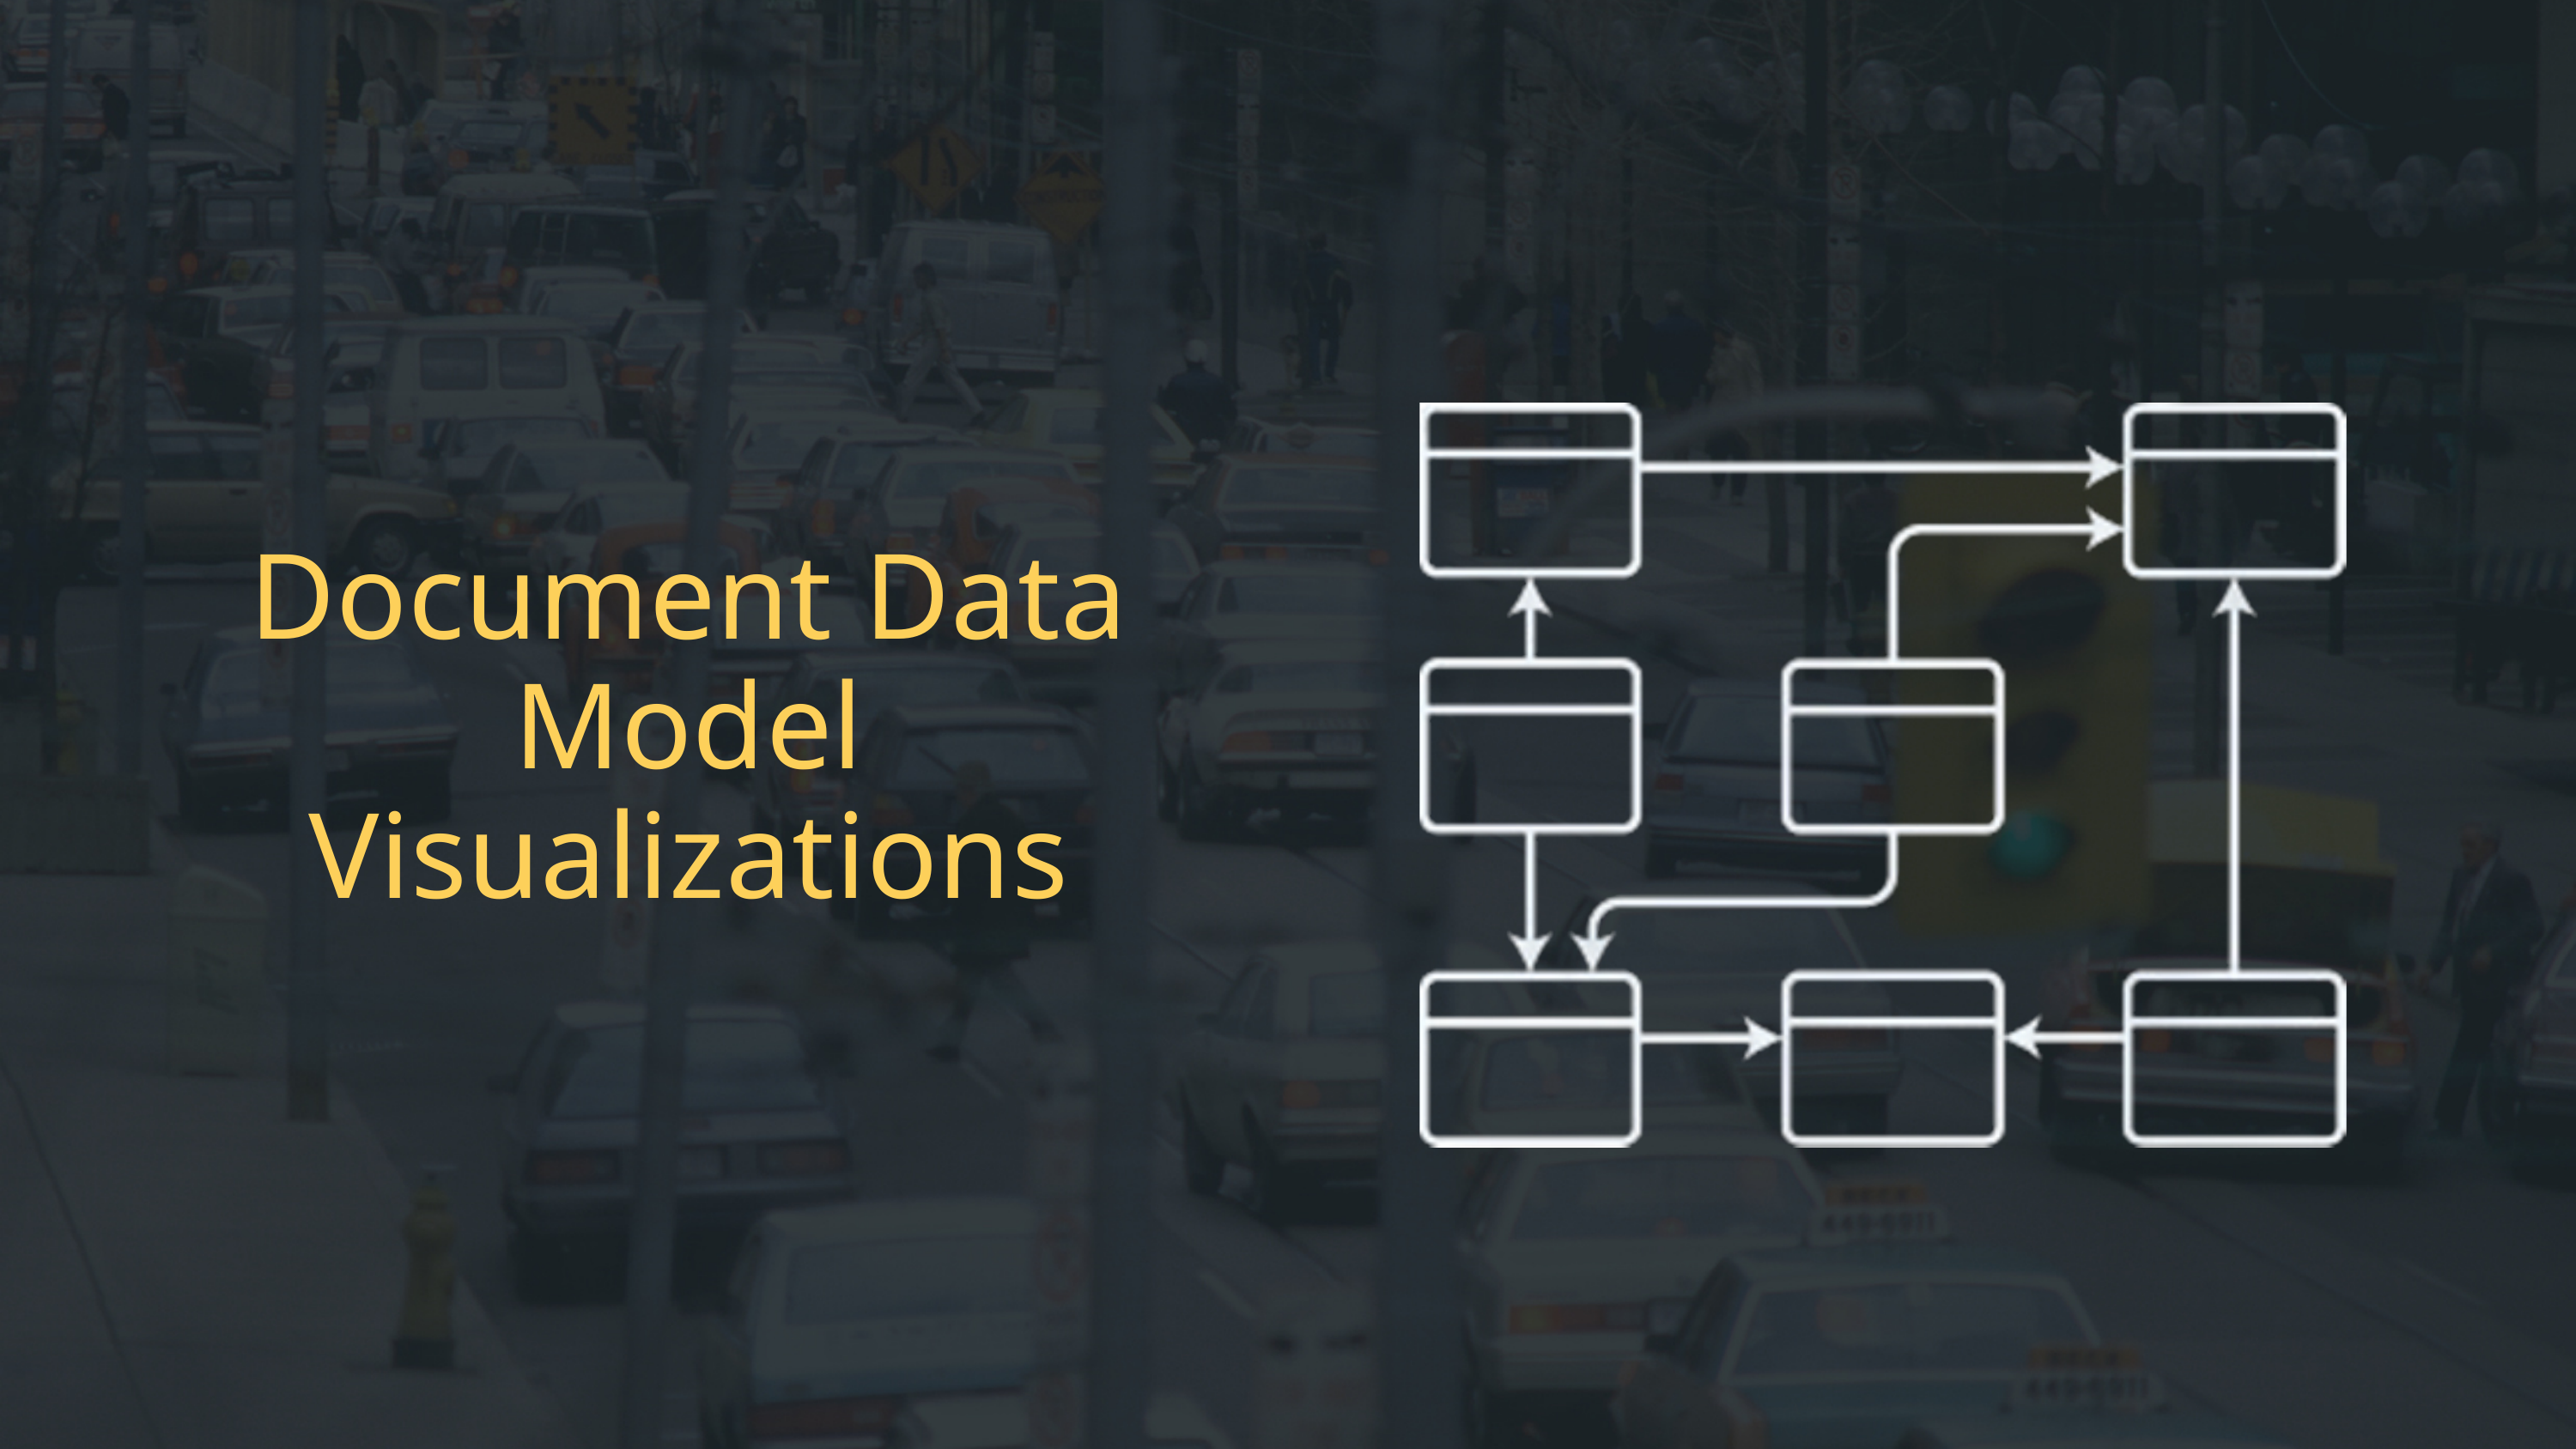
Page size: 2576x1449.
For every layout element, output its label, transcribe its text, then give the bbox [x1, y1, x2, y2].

text_box [0, 0, 2576, 1449]
text_box Document Data Model Visualizations [144, 533, 1234, 923]
text_box [1419, 403, 2347, 1148]
